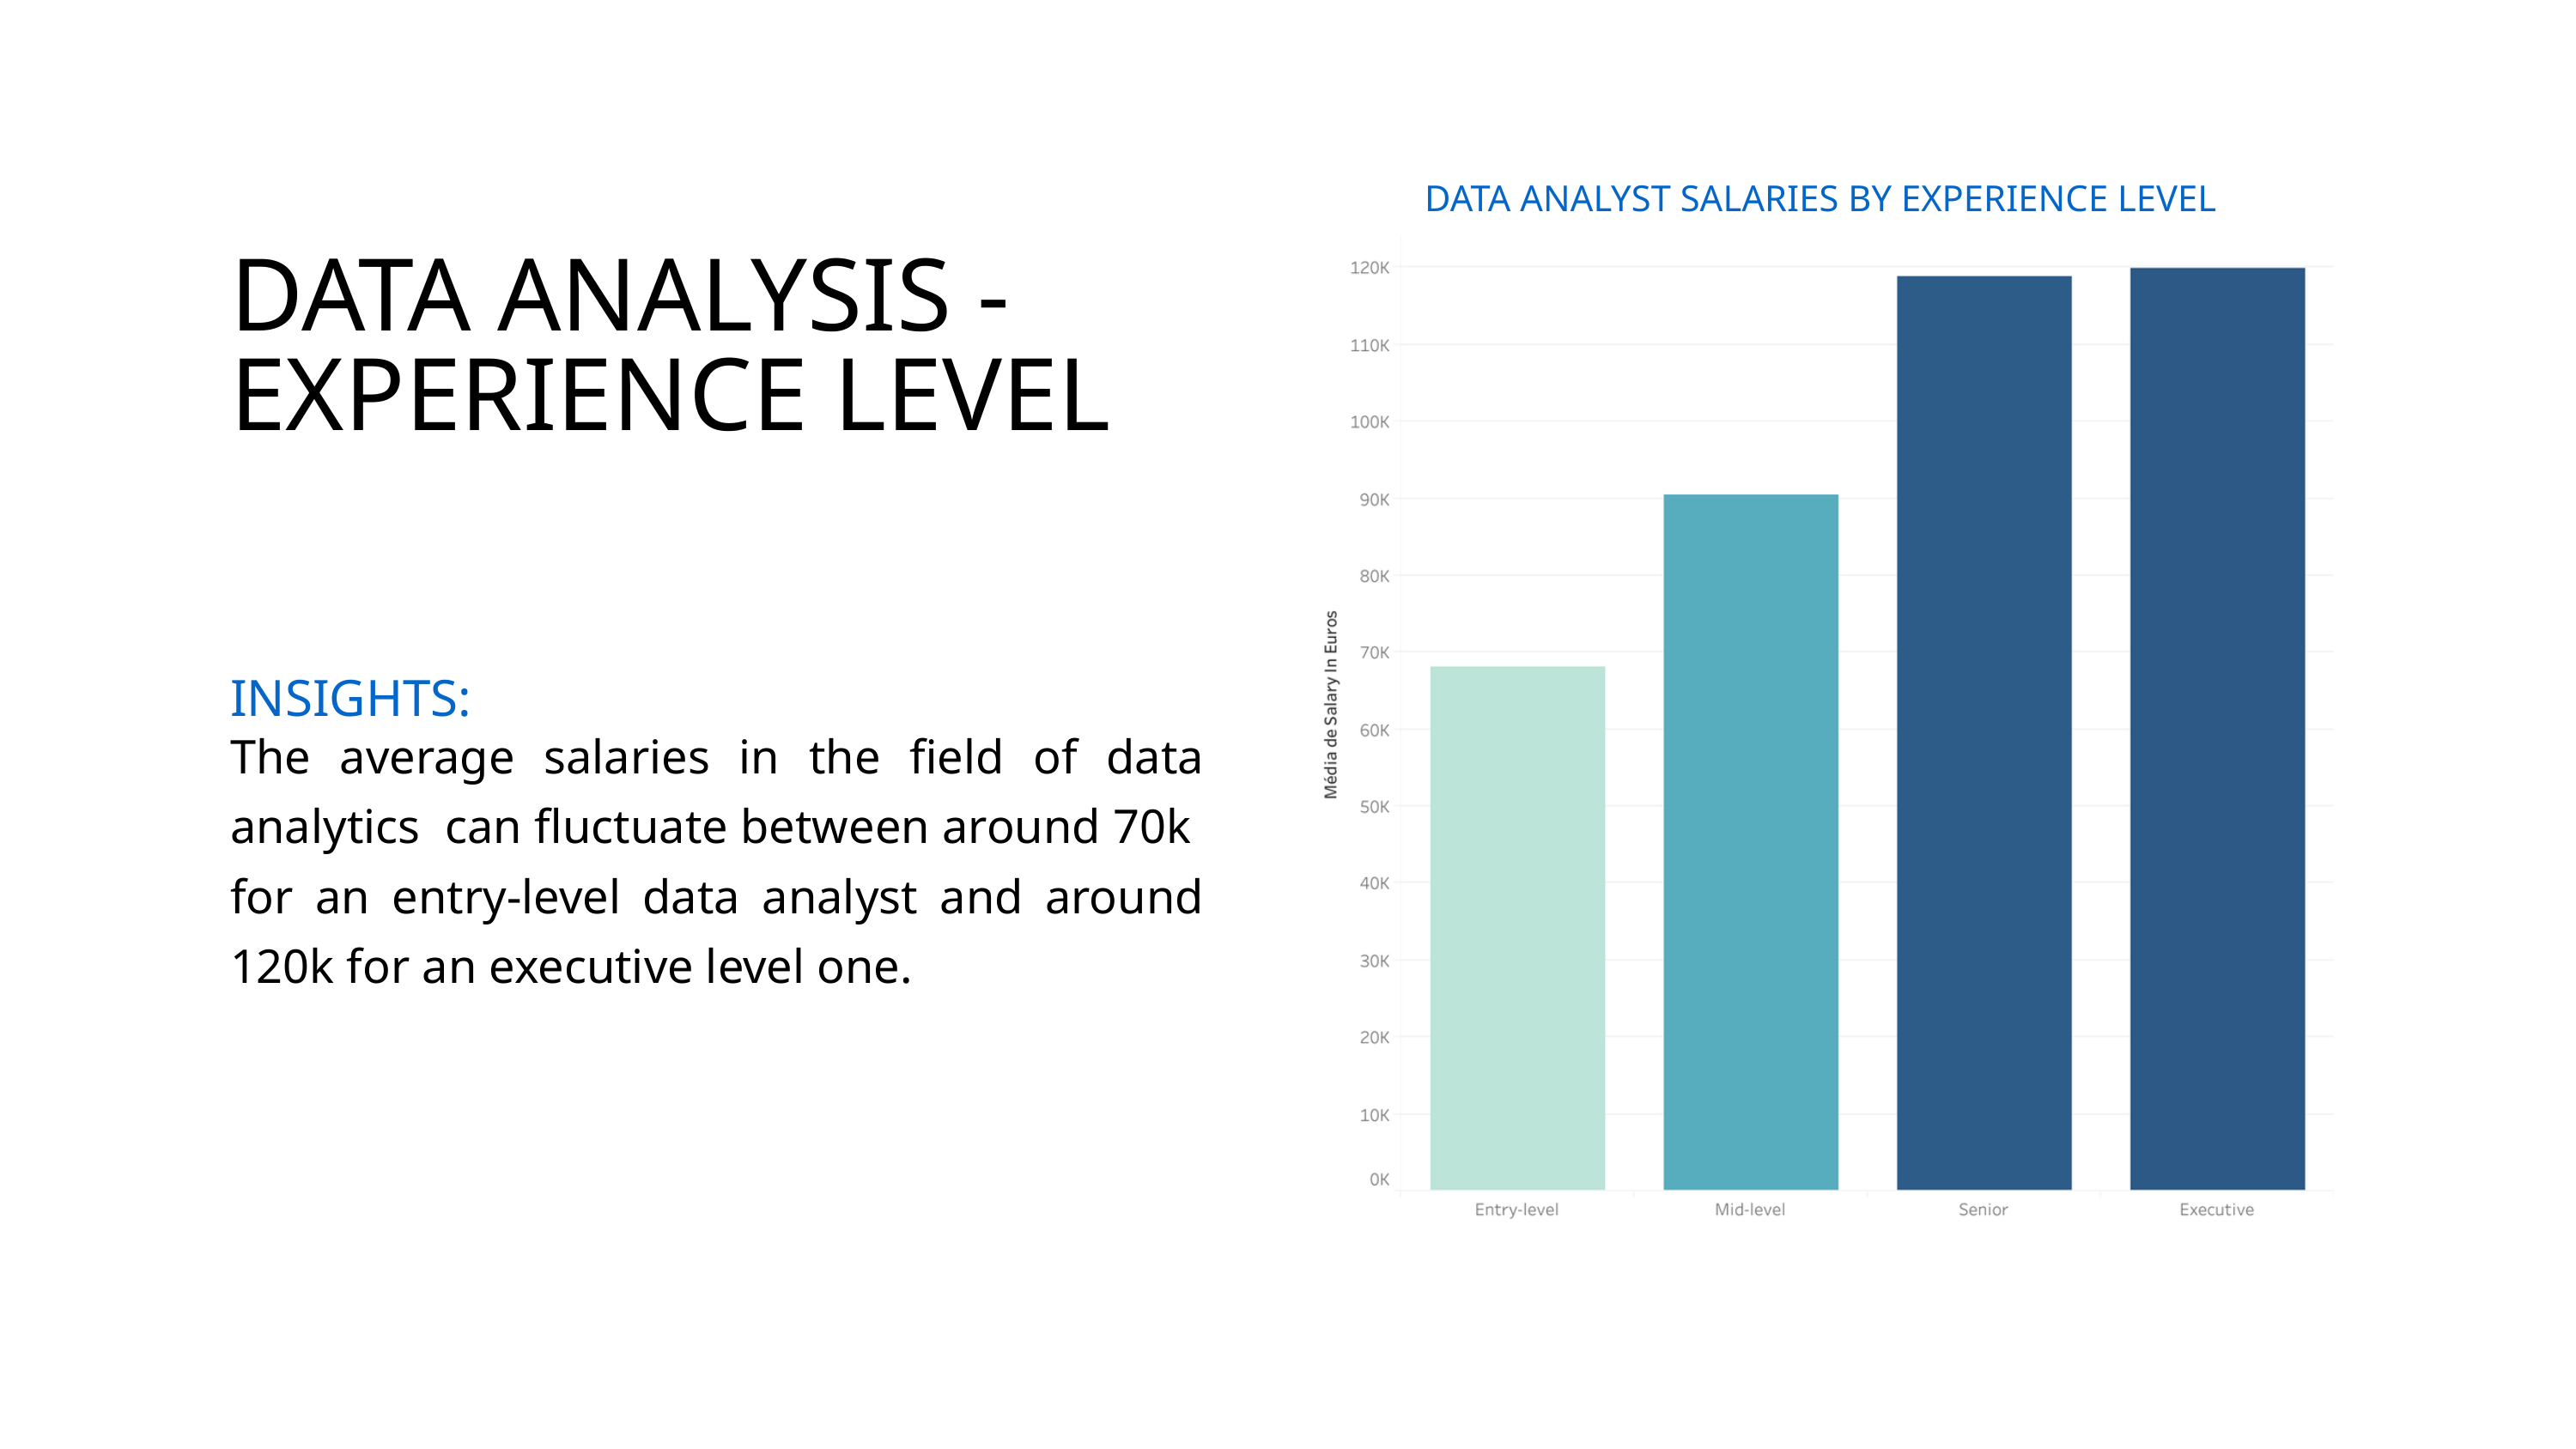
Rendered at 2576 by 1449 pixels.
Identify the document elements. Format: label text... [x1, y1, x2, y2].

text_box INSIGHTS: [230, 656, 746, 713]
text_box The average salaries in the field of data analytics can fluctuate between around 70k for an entry-level data analyst and around 120k for an executive level one. [230, 713, 1206, 993]
text_box [1308, 235, 2334, 1221]
text_box DATA ANALYST SALARIES BY EXPERIENCE LEVEL [1379, 168, 2263, 219]
text_box DATA ANALYSIS - EXPERIENCE LEVEL [230, 252, 1207, 451]
